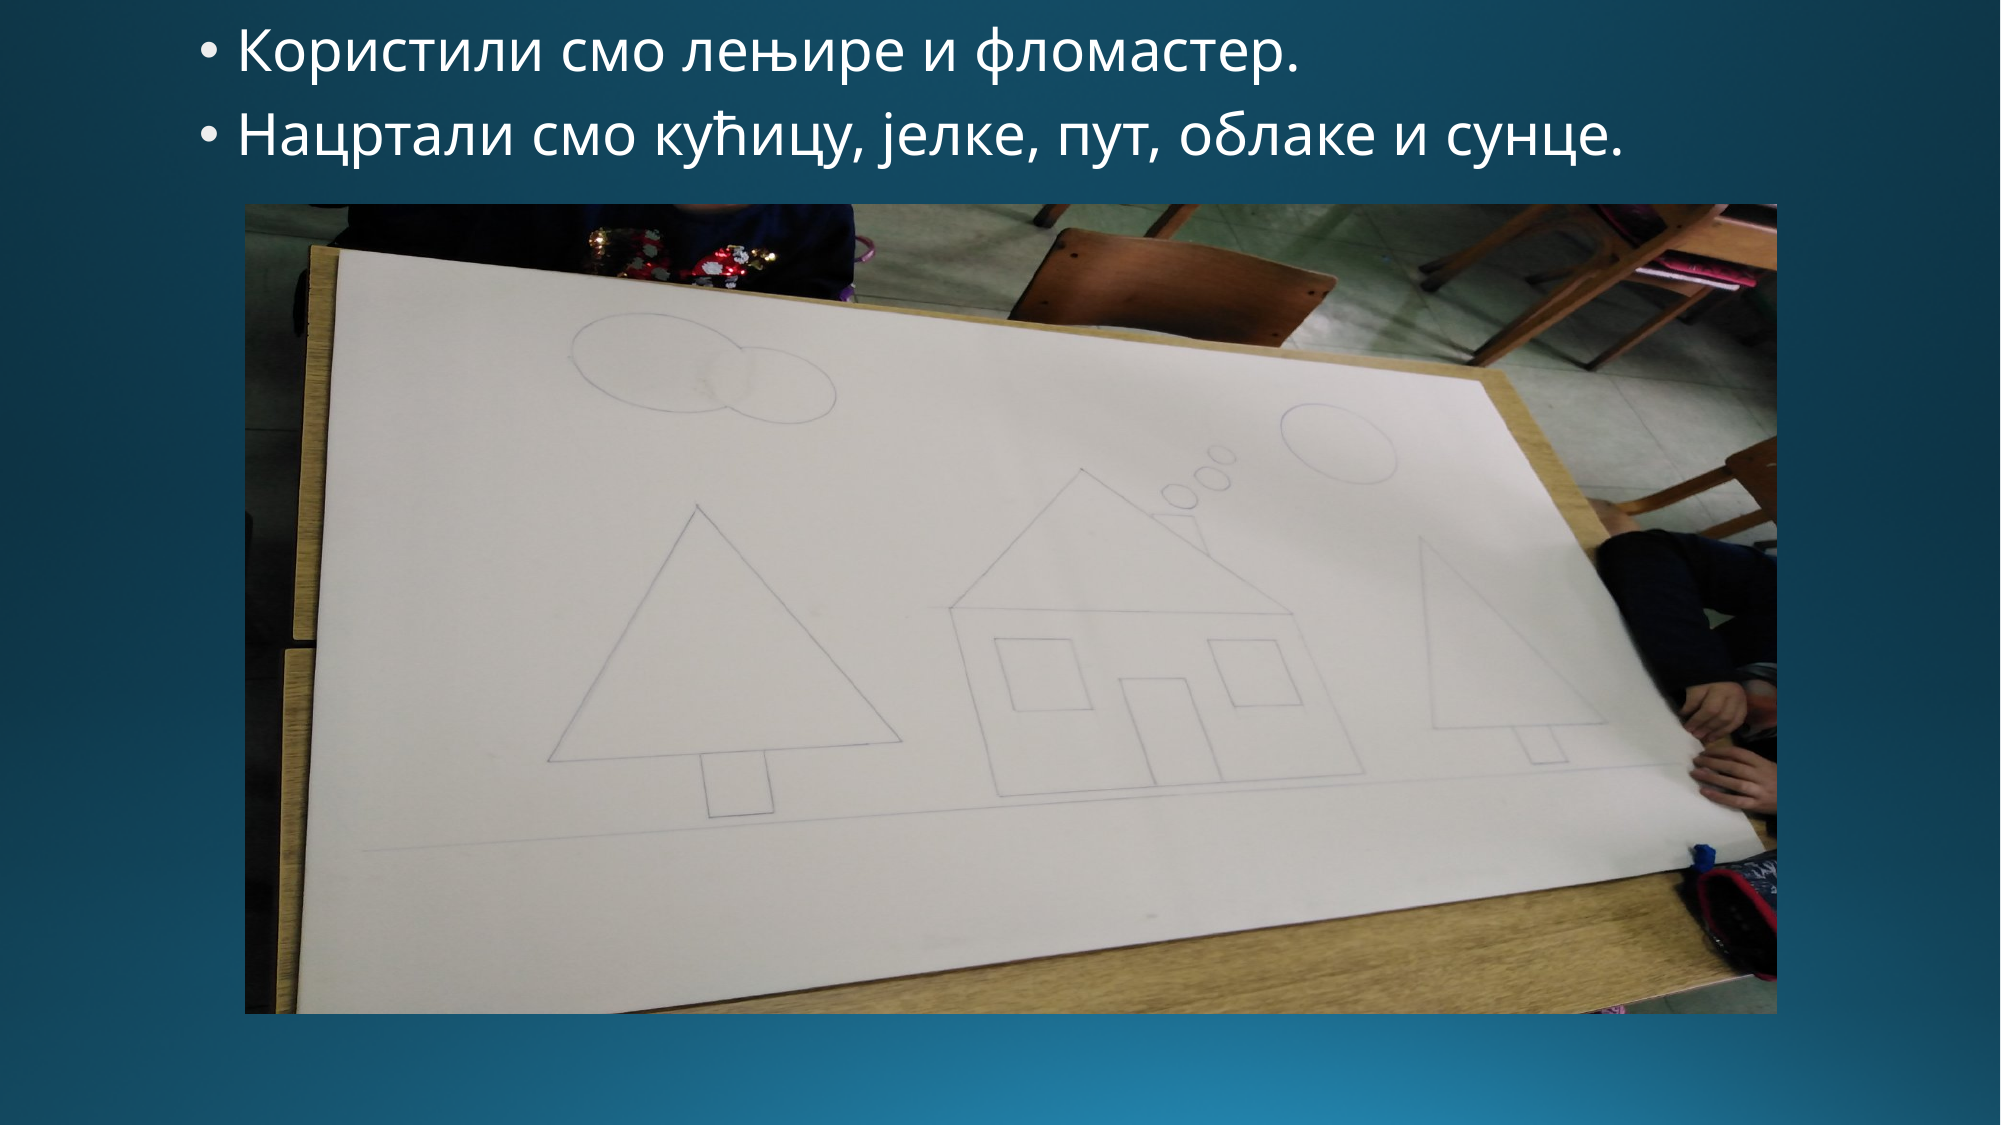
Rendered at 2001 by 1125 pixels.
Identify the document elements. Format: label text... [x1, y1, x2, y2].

list Користили смо лењире и фломастер. Нацртали смо кућицу, јелке, пут, облаке и сунце. [183, 13, 1863, 1014]
picture [0, 0, 2001, 1125]
